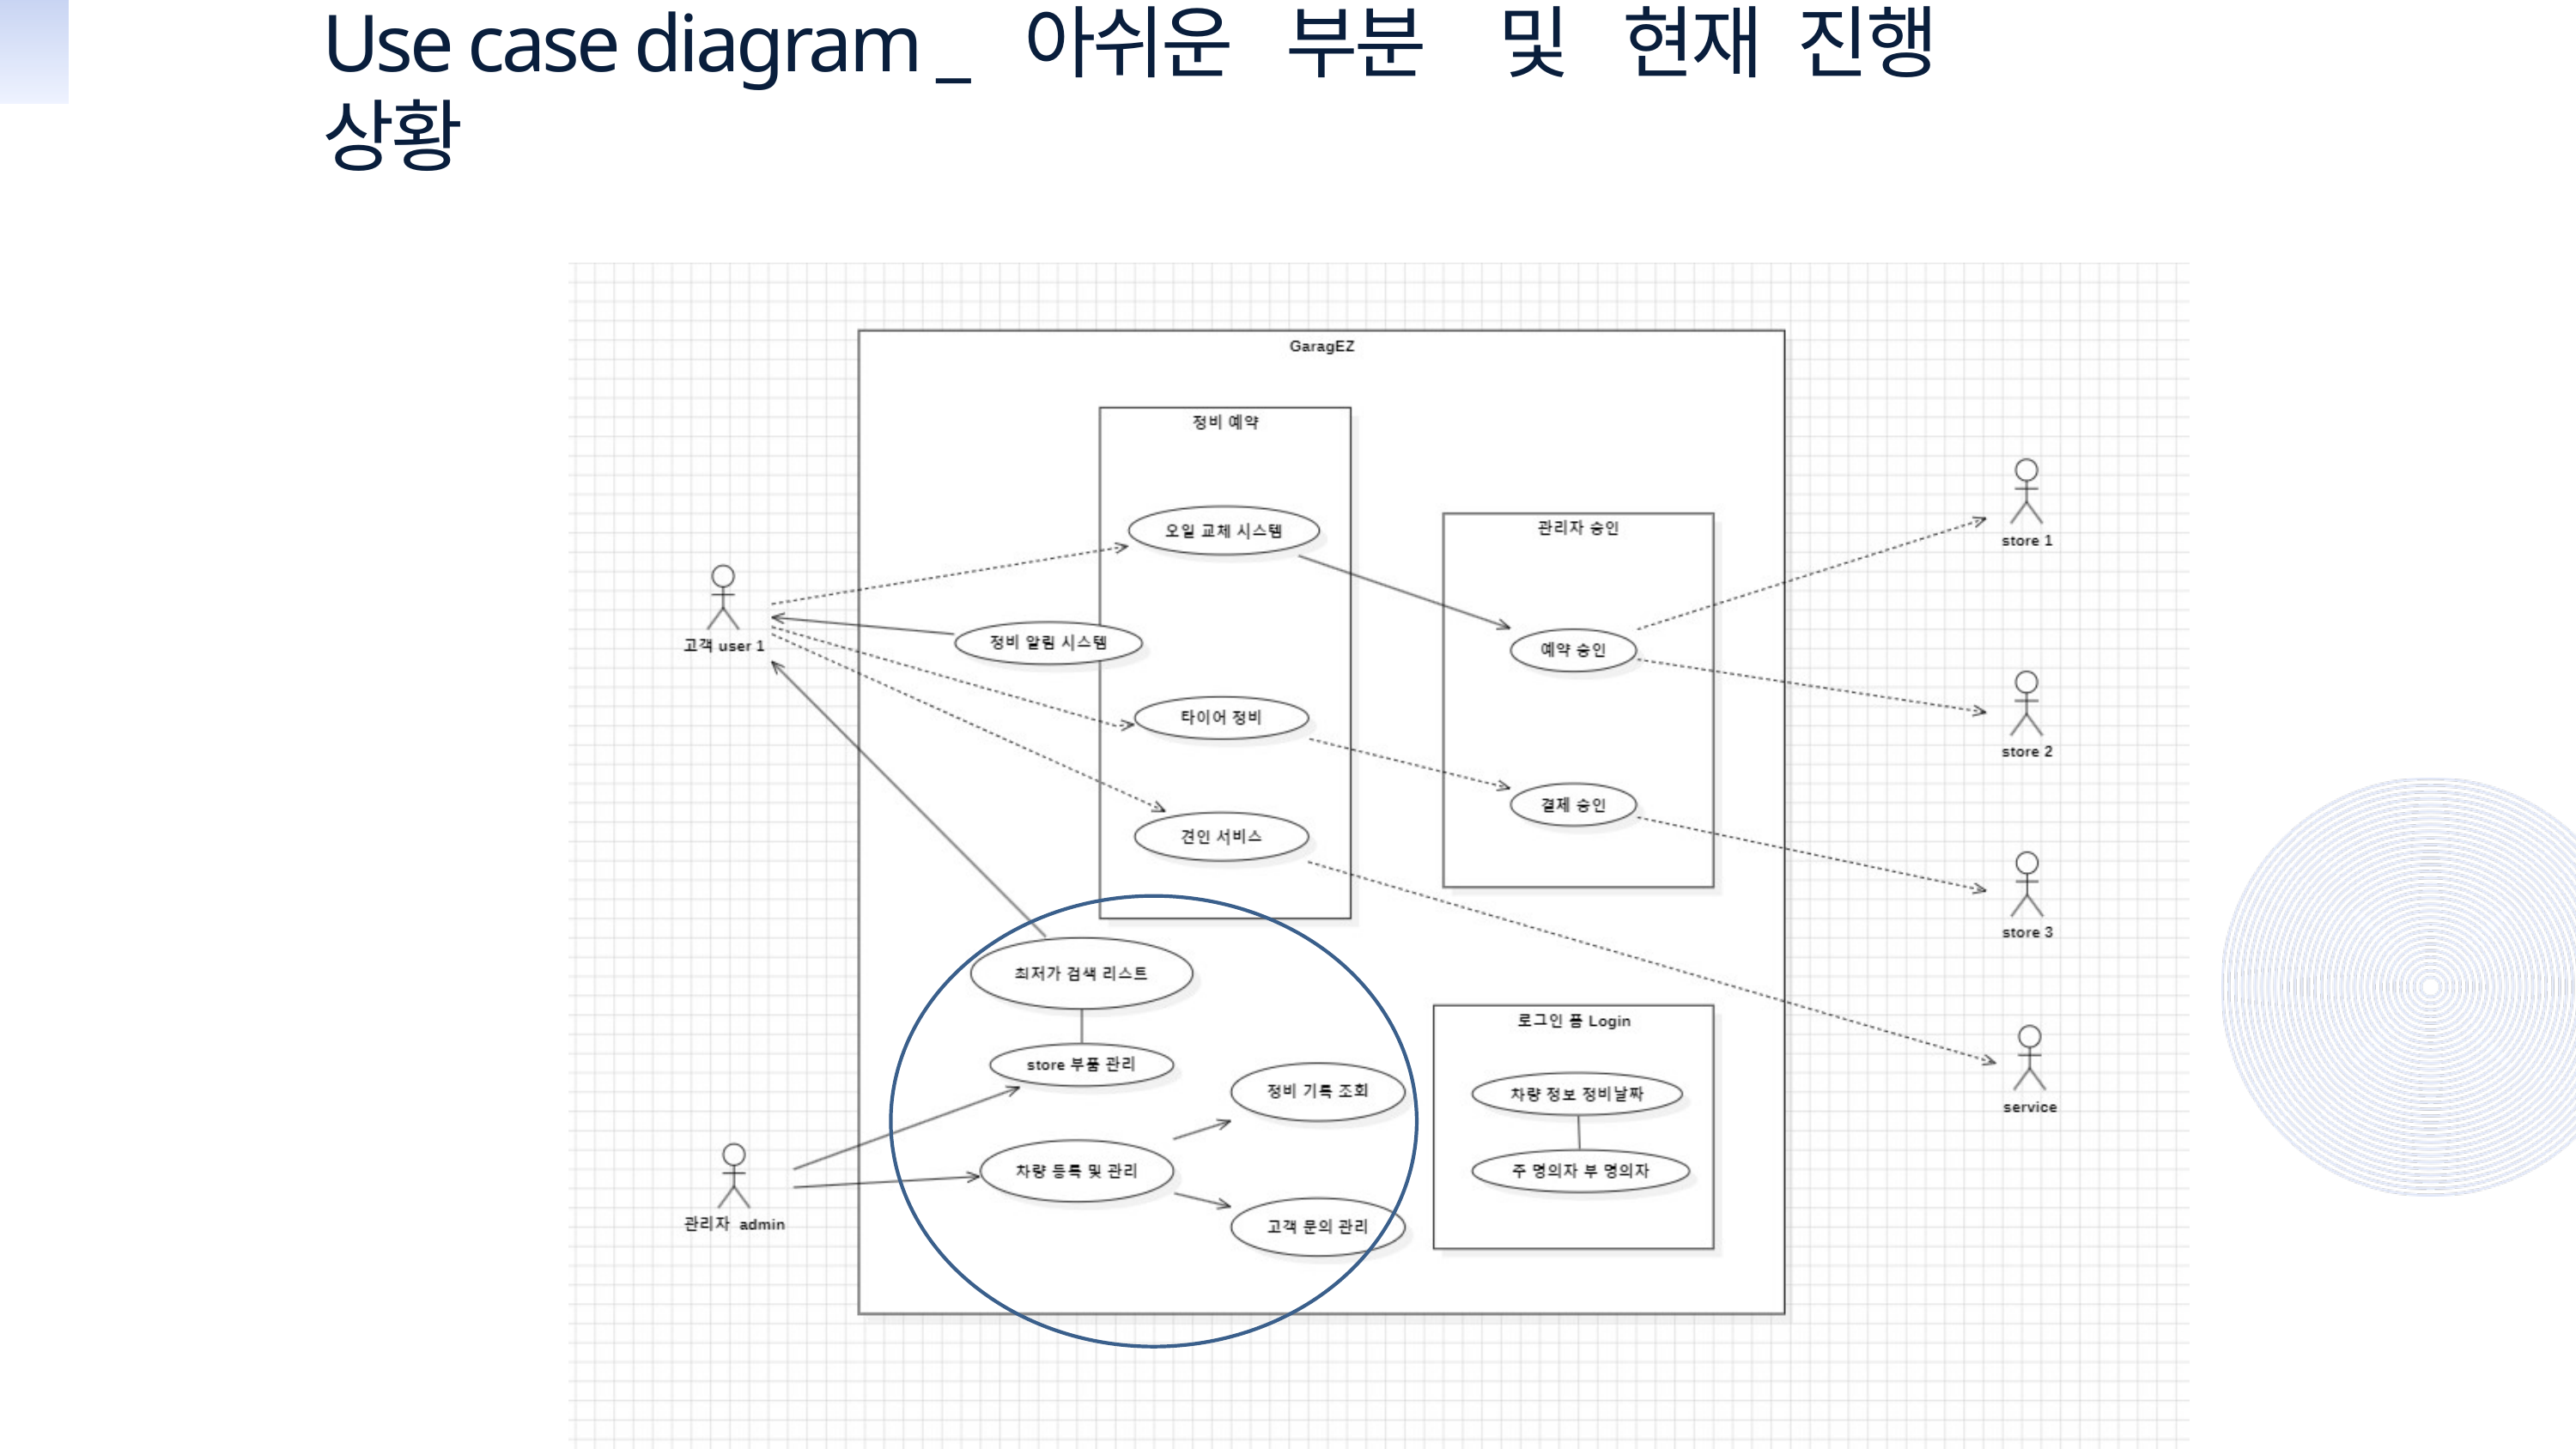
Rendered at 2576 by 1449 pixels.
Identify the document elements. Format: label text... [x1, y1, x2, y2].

picture [2221, 777, 2576, 1197]
picture [568, 262, 2190, 1449]
picture [0, 0, 69, 104]
text_box Use case diagram _ 아쉬운 부분 및 현재 진행 상황 [321, 21, 2031, 185]
